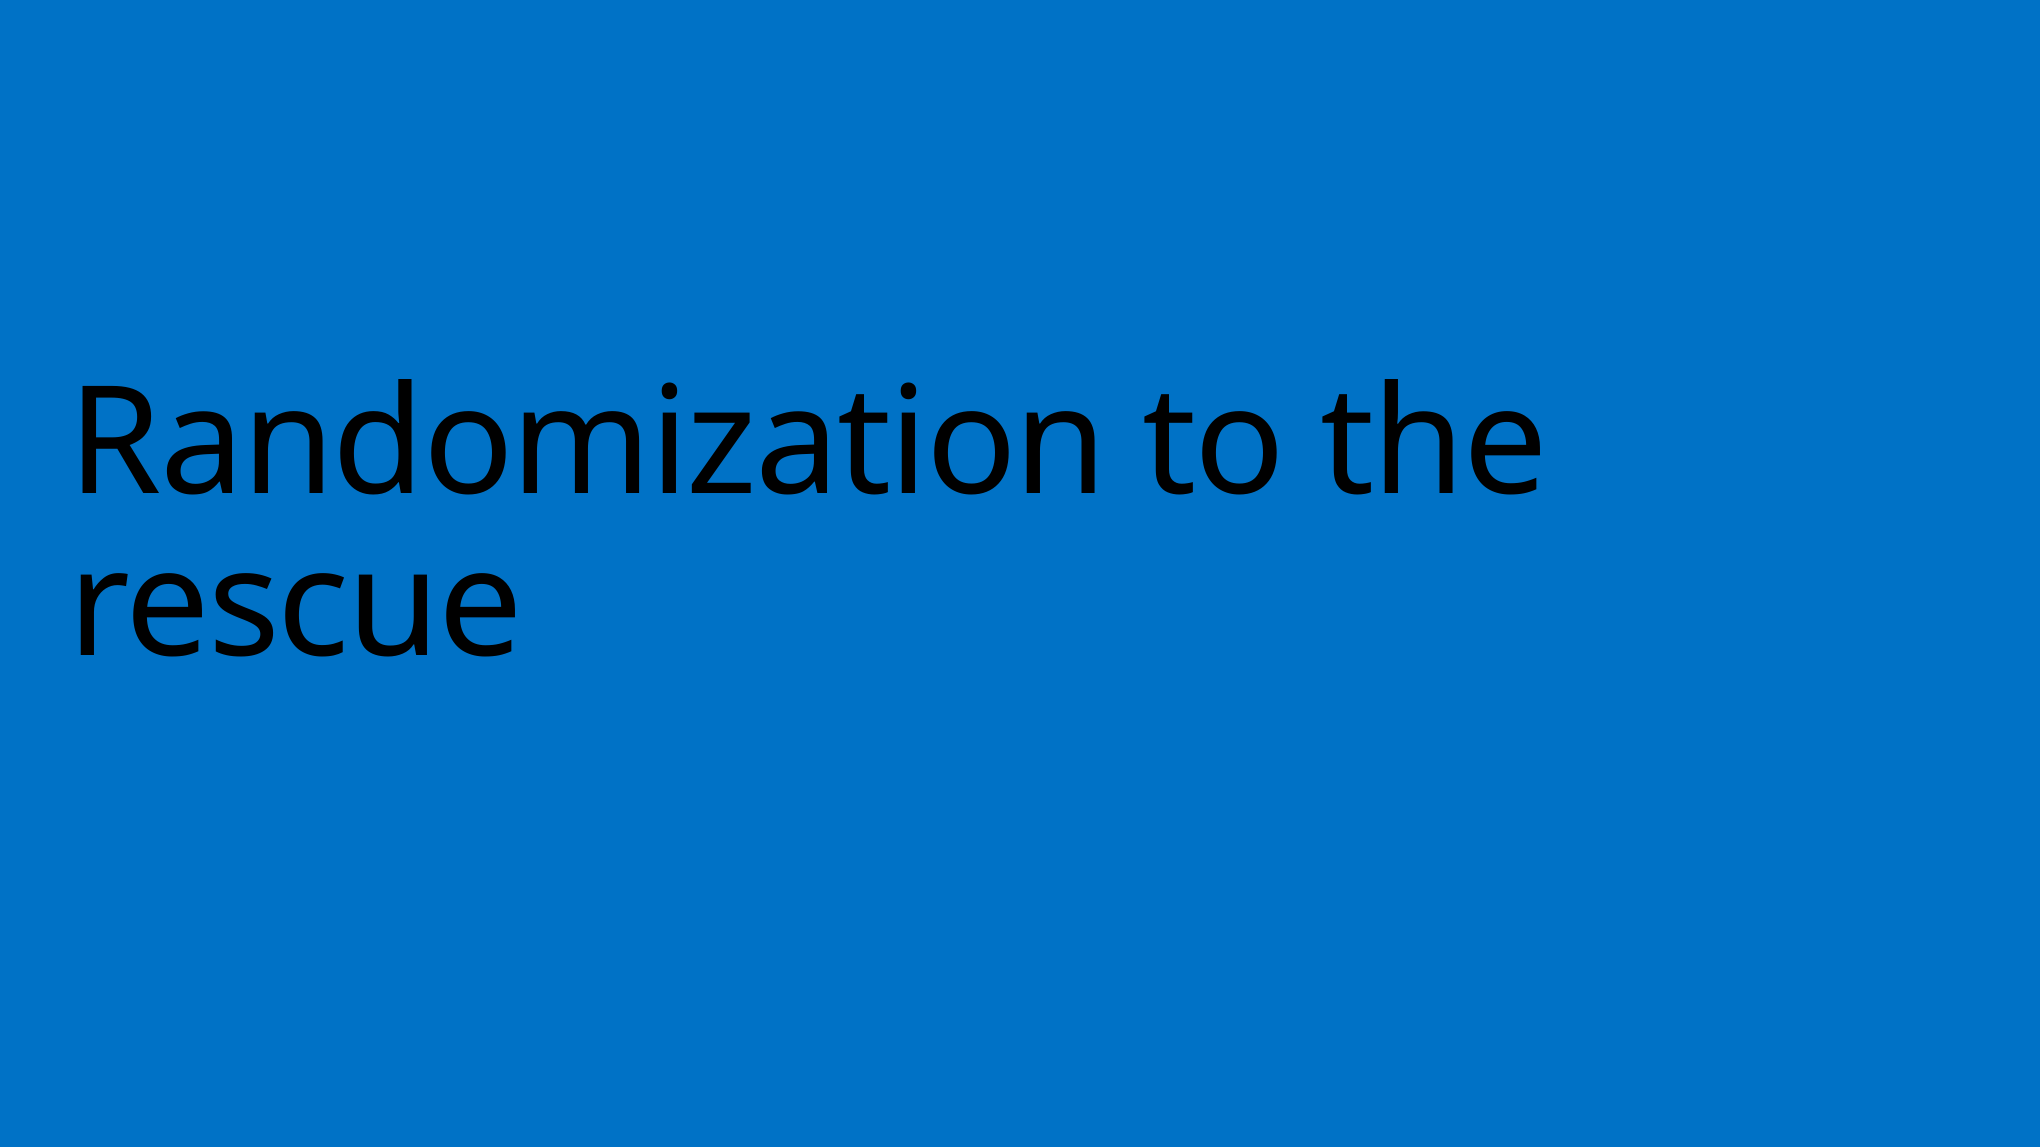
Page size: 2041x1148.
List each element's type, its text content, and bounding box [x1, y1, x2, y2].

title Randomization to the rescue [45, 348, 1996, 543]
